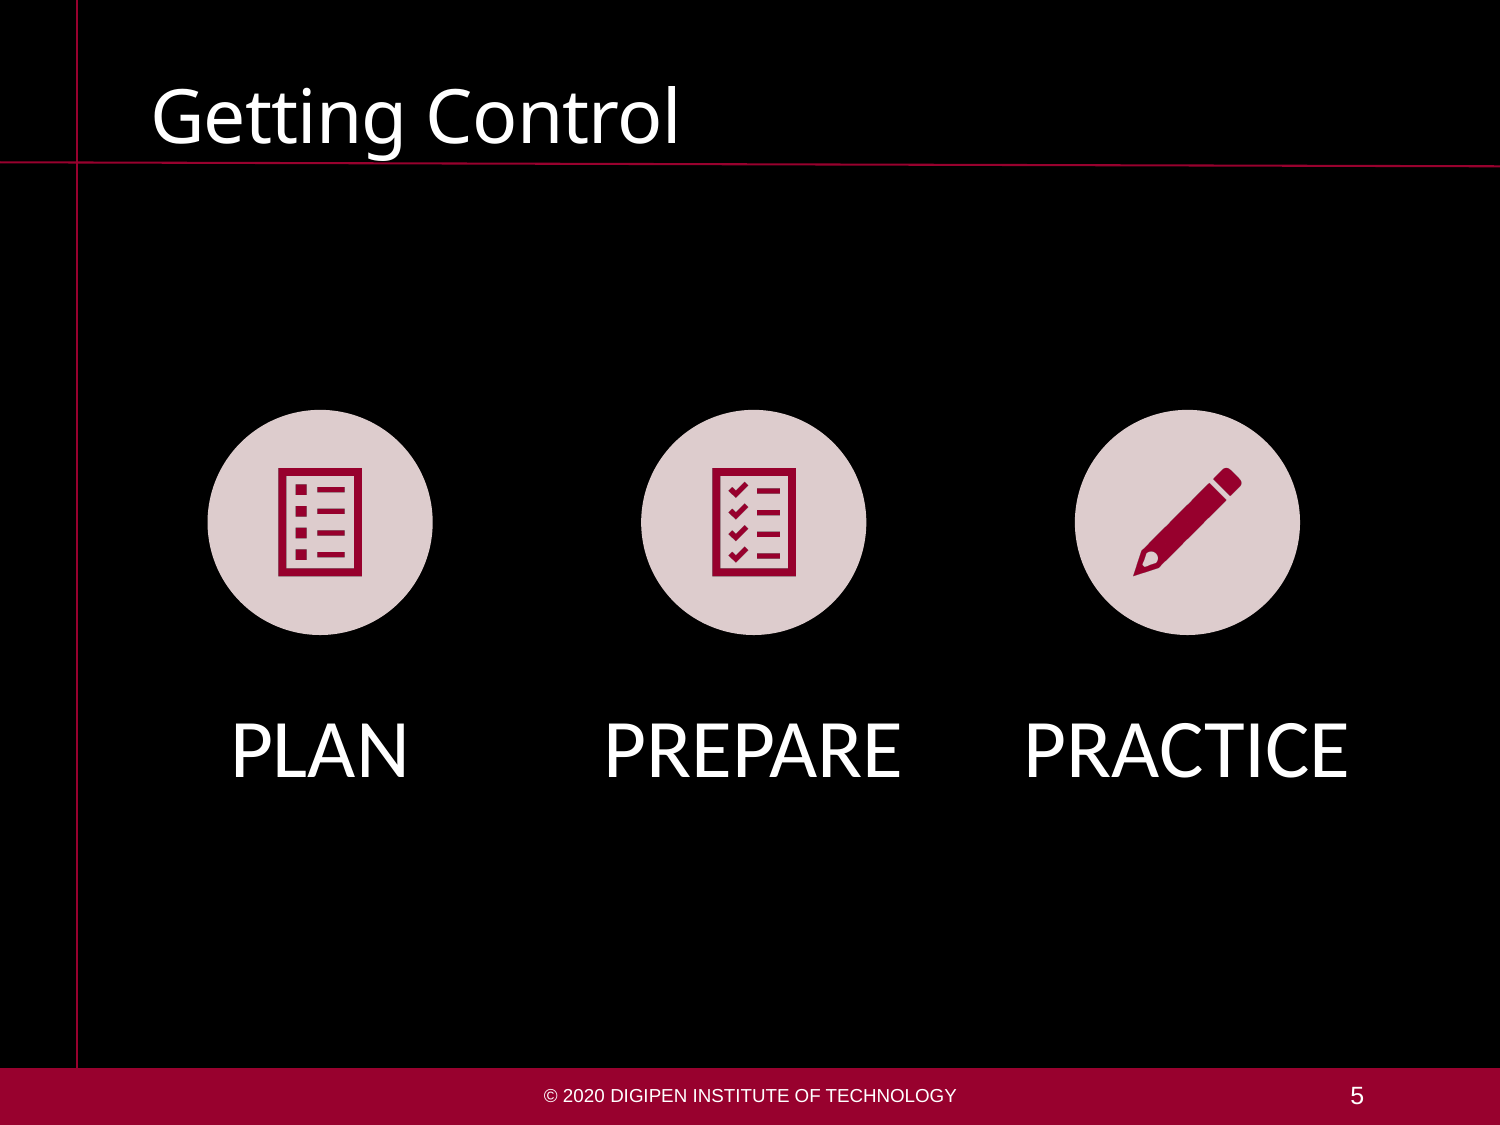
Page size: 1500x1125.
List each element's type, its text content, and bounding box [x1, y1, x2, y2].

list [134, 193, 1373, 1040]
slide_number 5 [1218, 1064, 1380, 1125]
title Getting Control [135, 24, 1373, 167]
footer © 2020 DigiPen Institute of Technology [453, 1064, 1047, 1125]
